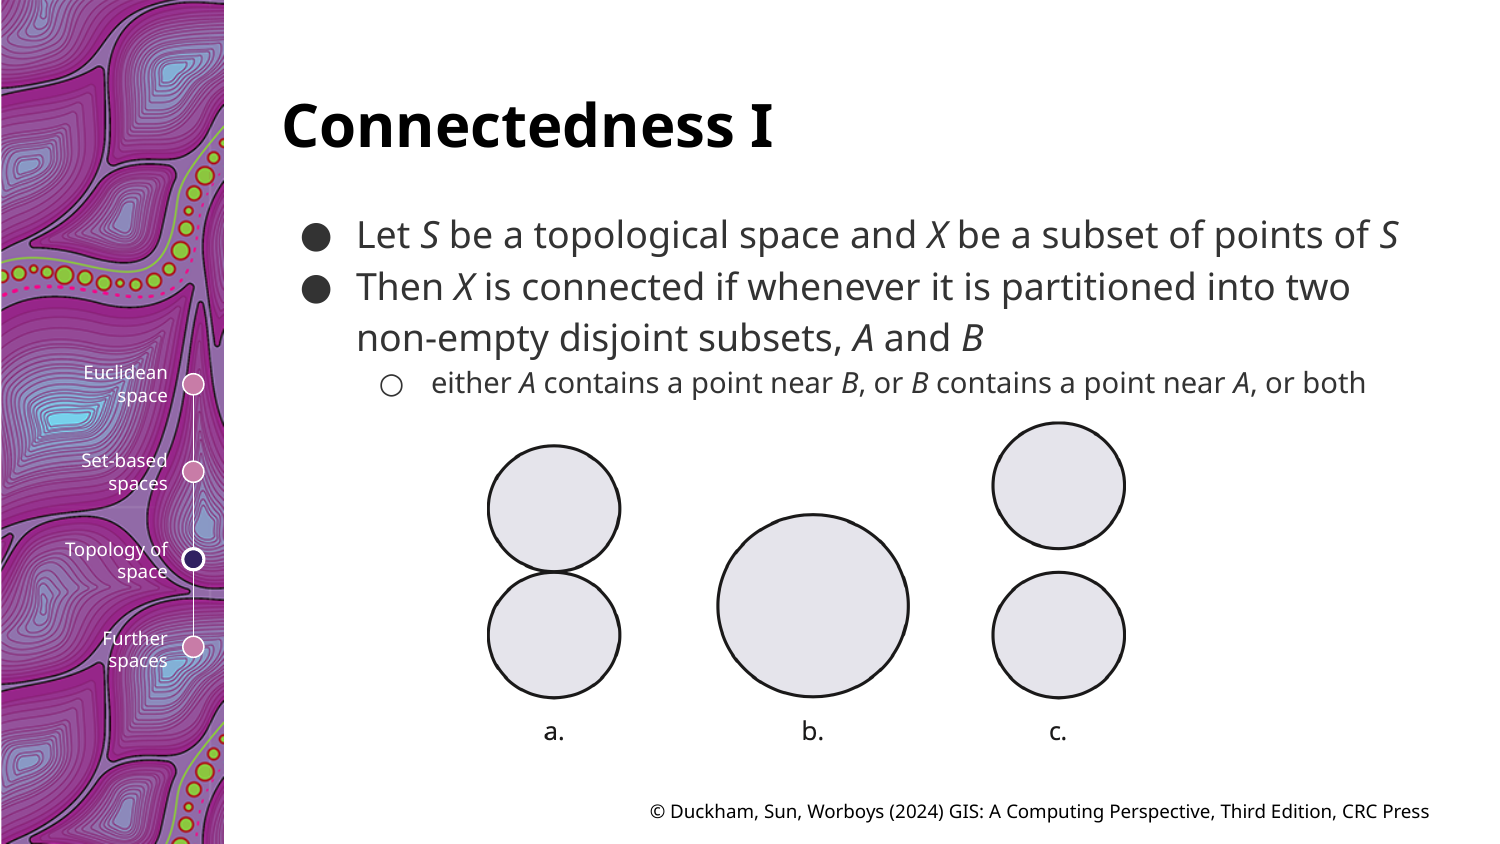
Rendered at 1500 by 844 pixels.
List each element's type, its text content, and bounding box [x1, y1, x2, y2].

title Connectedness I [266, 72, 1449, 176]
picture [474, 412, 1144, 766]
list Let S be a topological space and X be a subset of points of S Then X is connected if whenever it is partitioned into two non-empty disjoint subsets, A and B either A contains a point near B, or B contains a point near A, or both [266, 189, 1449, 775]
text_box [182, 548, 204, 570]
picture [1, 0, 224, 844]
